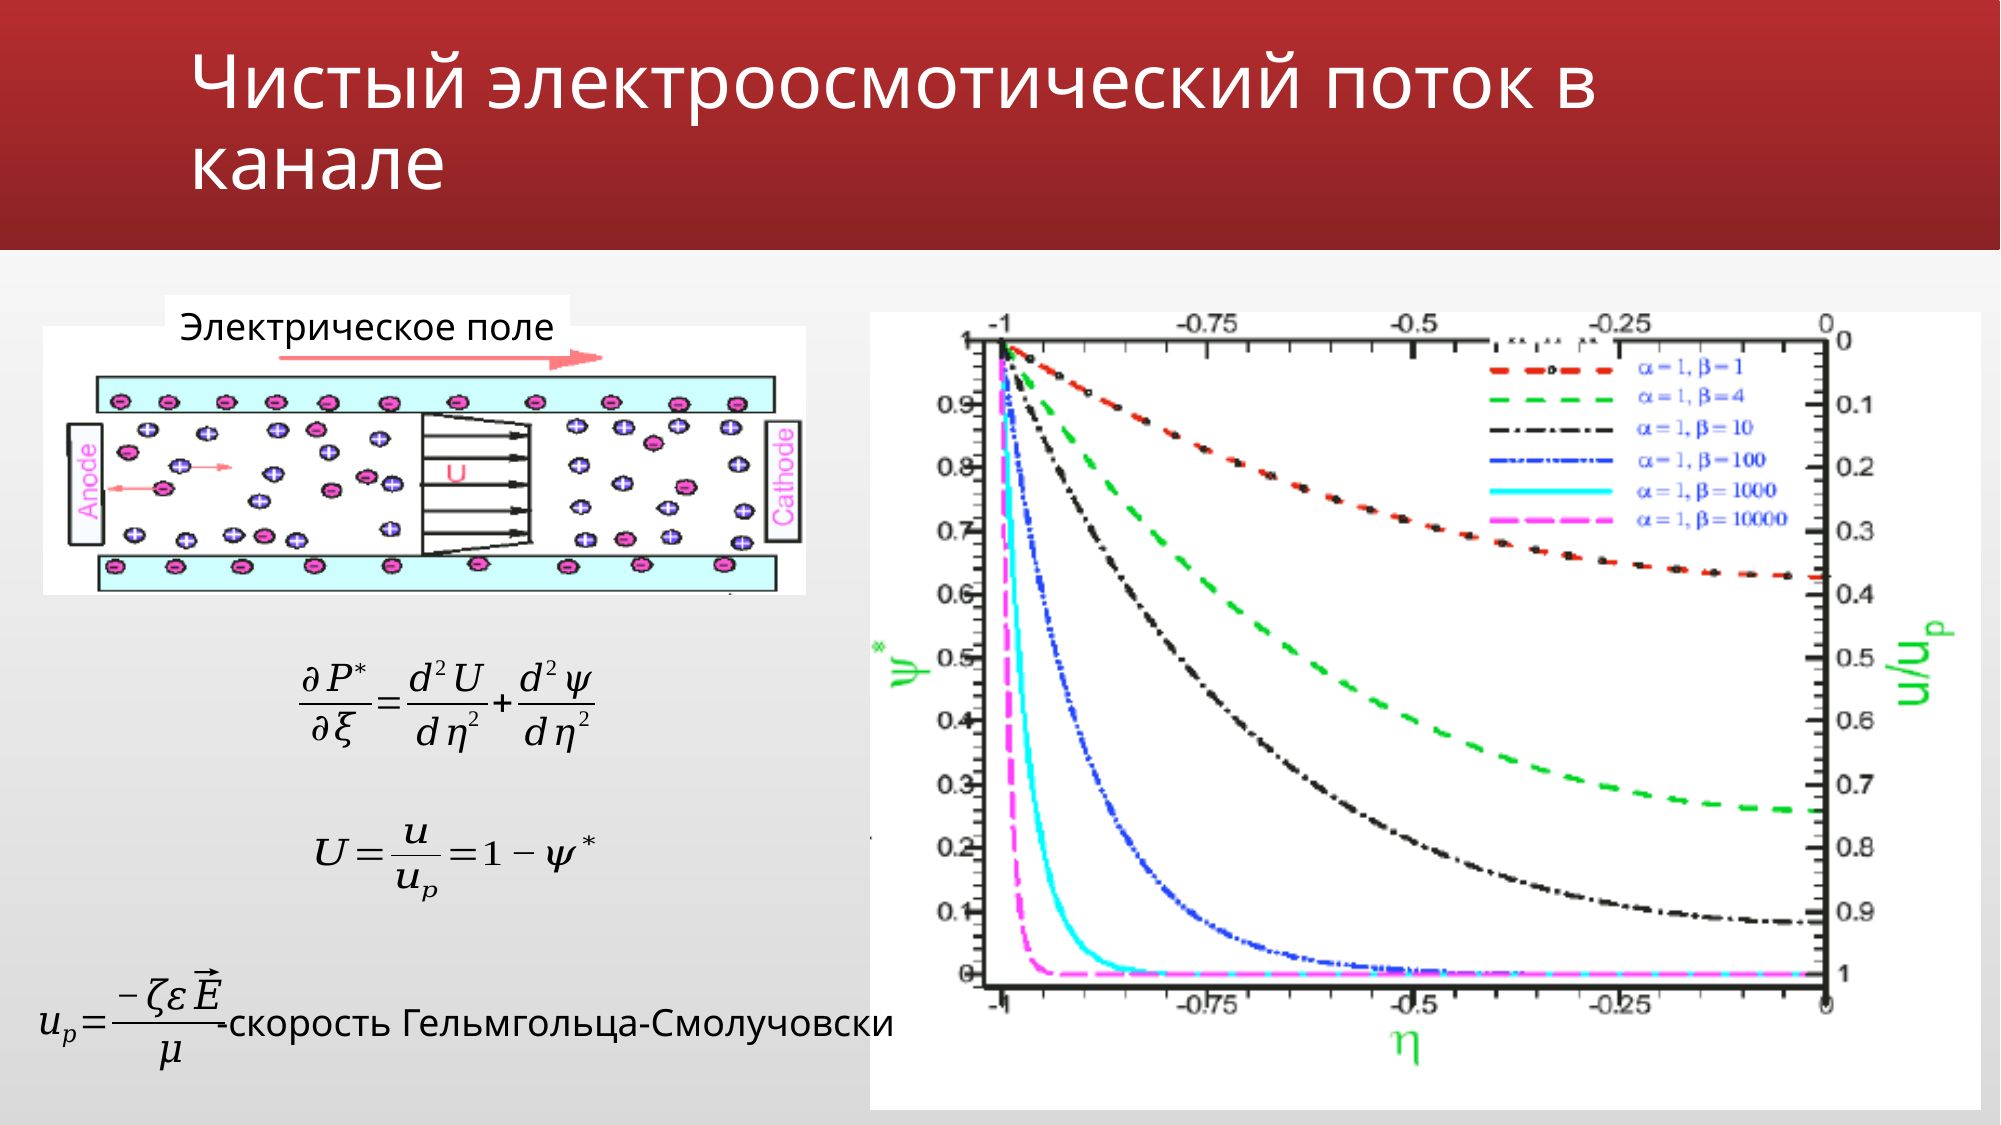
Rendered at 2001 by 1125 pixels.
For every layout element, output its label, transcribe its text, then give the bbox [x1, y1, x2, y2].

text_box Электрическое поле [165, 295, 570, 326]
picture [869, 312, 1981, 1110]
picture [43, 326, 806, 596]
title Чистый электроосмотический поток в канале [174, 16, 1825, 234]
text_box -скорость Гельмгольца-Смолучовски [201, 991, 869, 1052]
